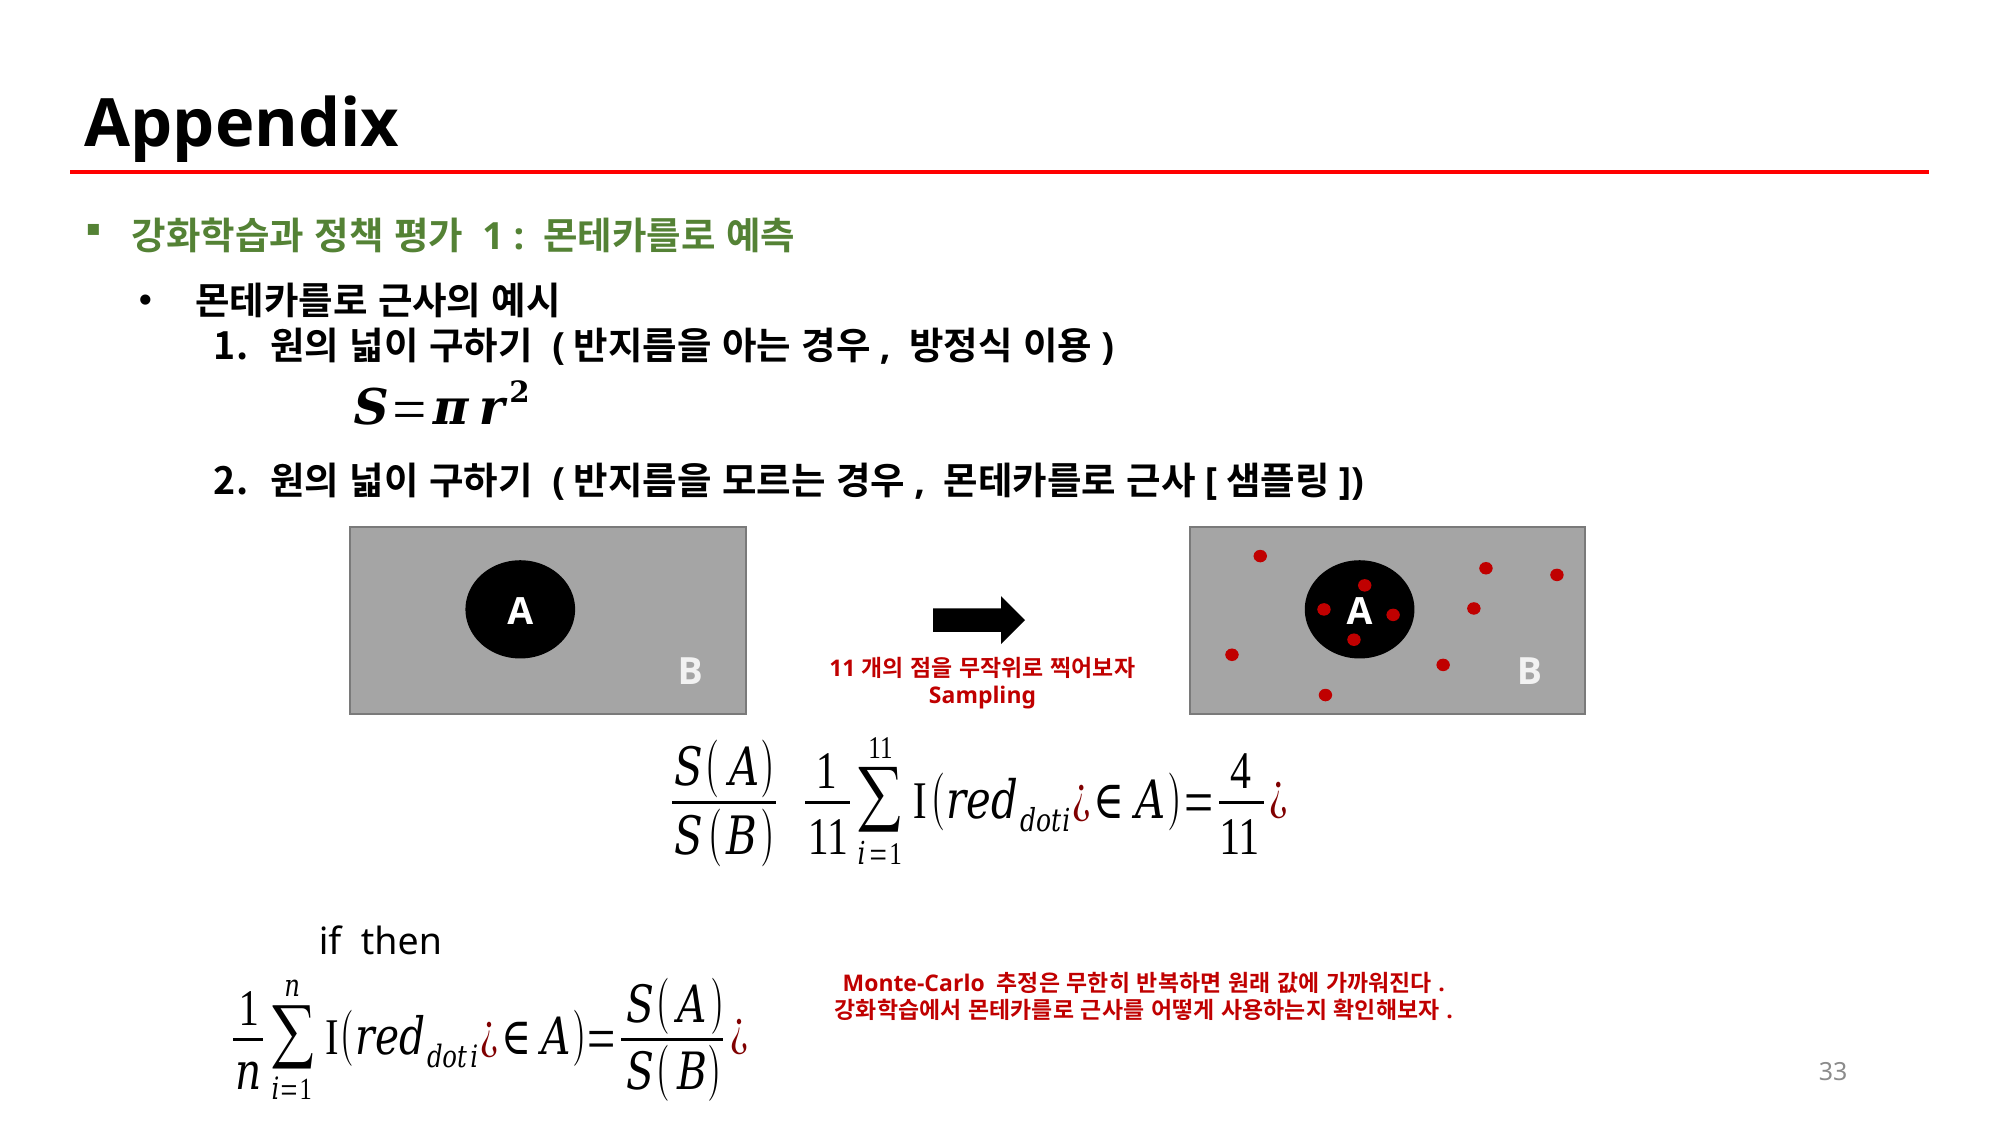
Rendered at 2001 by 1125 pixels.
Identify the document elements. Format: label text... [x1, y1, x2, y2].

text_box B [631, 639, 750, 700]
text_box [1386, 608, 1400, 622]
text_box [1467, 602, 1481, 615]
text_box A [1189, 526, 1586, 715]
text_box 11개의 점을 무작위로 찍어보자 Sampling [814, 646, 1151, 716]
text_box 몬테카를로 근사의 예시 원의 넓이 구하기 (반지름을 아는 경우, 방정식 이용) 원의 넓이 구하기 (반지름을 모르는 경우, 몬테카를로 근사[샘플링]) [124, 269, 1930, 690]
text_box [1347, 633, 1361, 647]
text_box [1317, 603, 1331, 616]
text_box A [1304, 560, 1415, 659]
text_box Monte-Carlo 추정은 무한히 반복하면 원래 값에 가까워진다. 강화학습에서 몬테카를로 근사를 어떻게 사용하는지 확인해보자. [819, 960, 1468, 1031]
text_box [1479, 561, 1493, 575]
text_box [1253, 549, 1268, 563]
text_box Appendix [69, 15, 1795, 171]
text_box B [1470, 639, 1589, 700]
text_box [1436, 658, 1450, 672]
text_box A [349, 526, 747, 715]
text_box [933, 596, 1026, 645]
text_box [1550, 568, 1564, 582]
text_box [1357, 579, 1372, 592]
text_box Appendix [69, 173, 1795, 234]
slide_number 33 [1412, 1042, 1863, 1103]
text_box [1318, 688, 1333, 702]
text_box A [465, 560, 576, 659]
text_box [1225, 648, 1239, 662]
text_box 강화학습과 정책 평가 1 : 몬테카를로 예측 [69, 204, 1317, 265]
